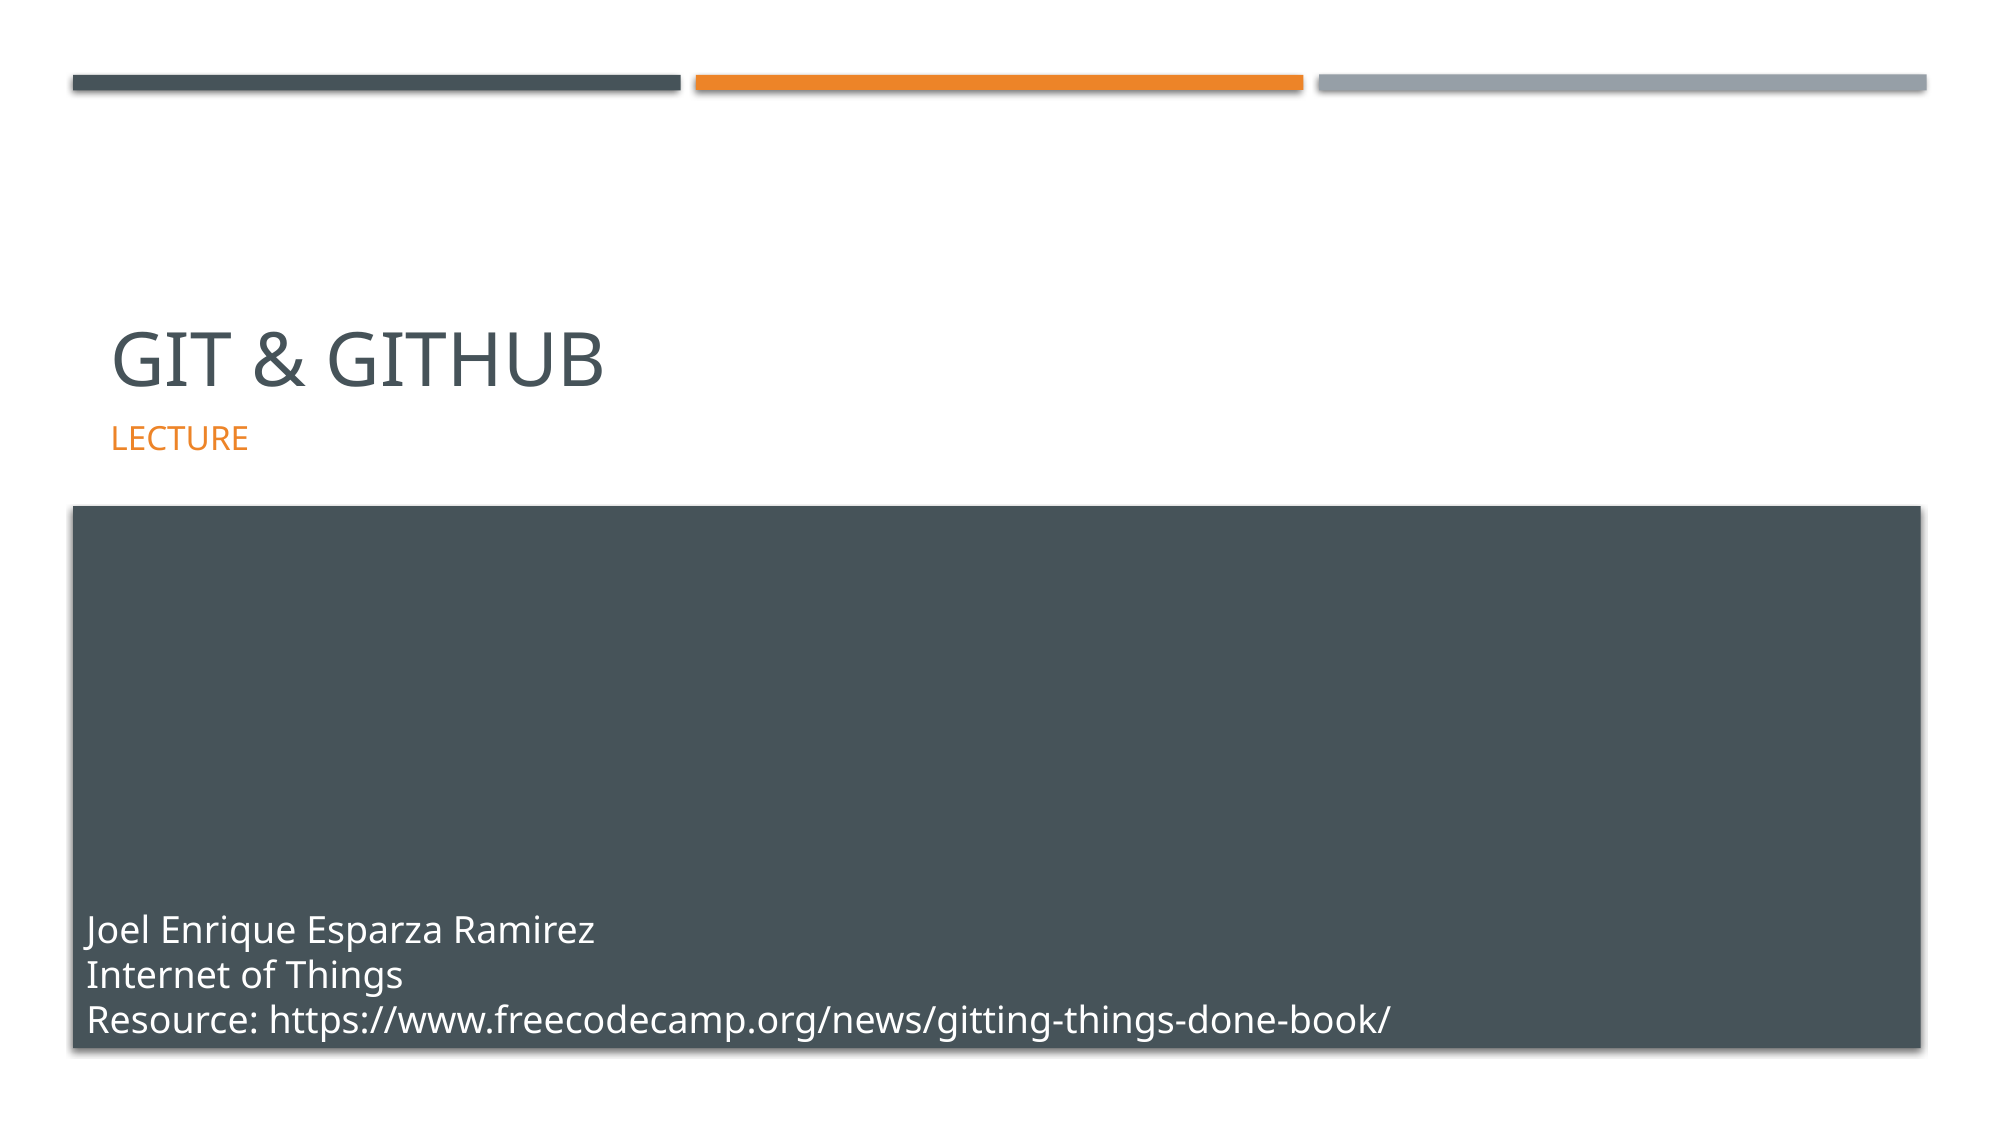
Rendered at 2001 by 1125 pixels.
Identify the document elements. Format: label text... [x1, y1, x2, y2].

title GIT & GITHUB [95, 167, 1899, 409]
subtitle Lecture [95, 409, 1899, 507]
text_box Joel Enrique Esparza Ramirez Internet of Things Resource: https://www.freecodecamp.org/news/gitting-things-done-book/ [71, 898, 1526, 1048]
